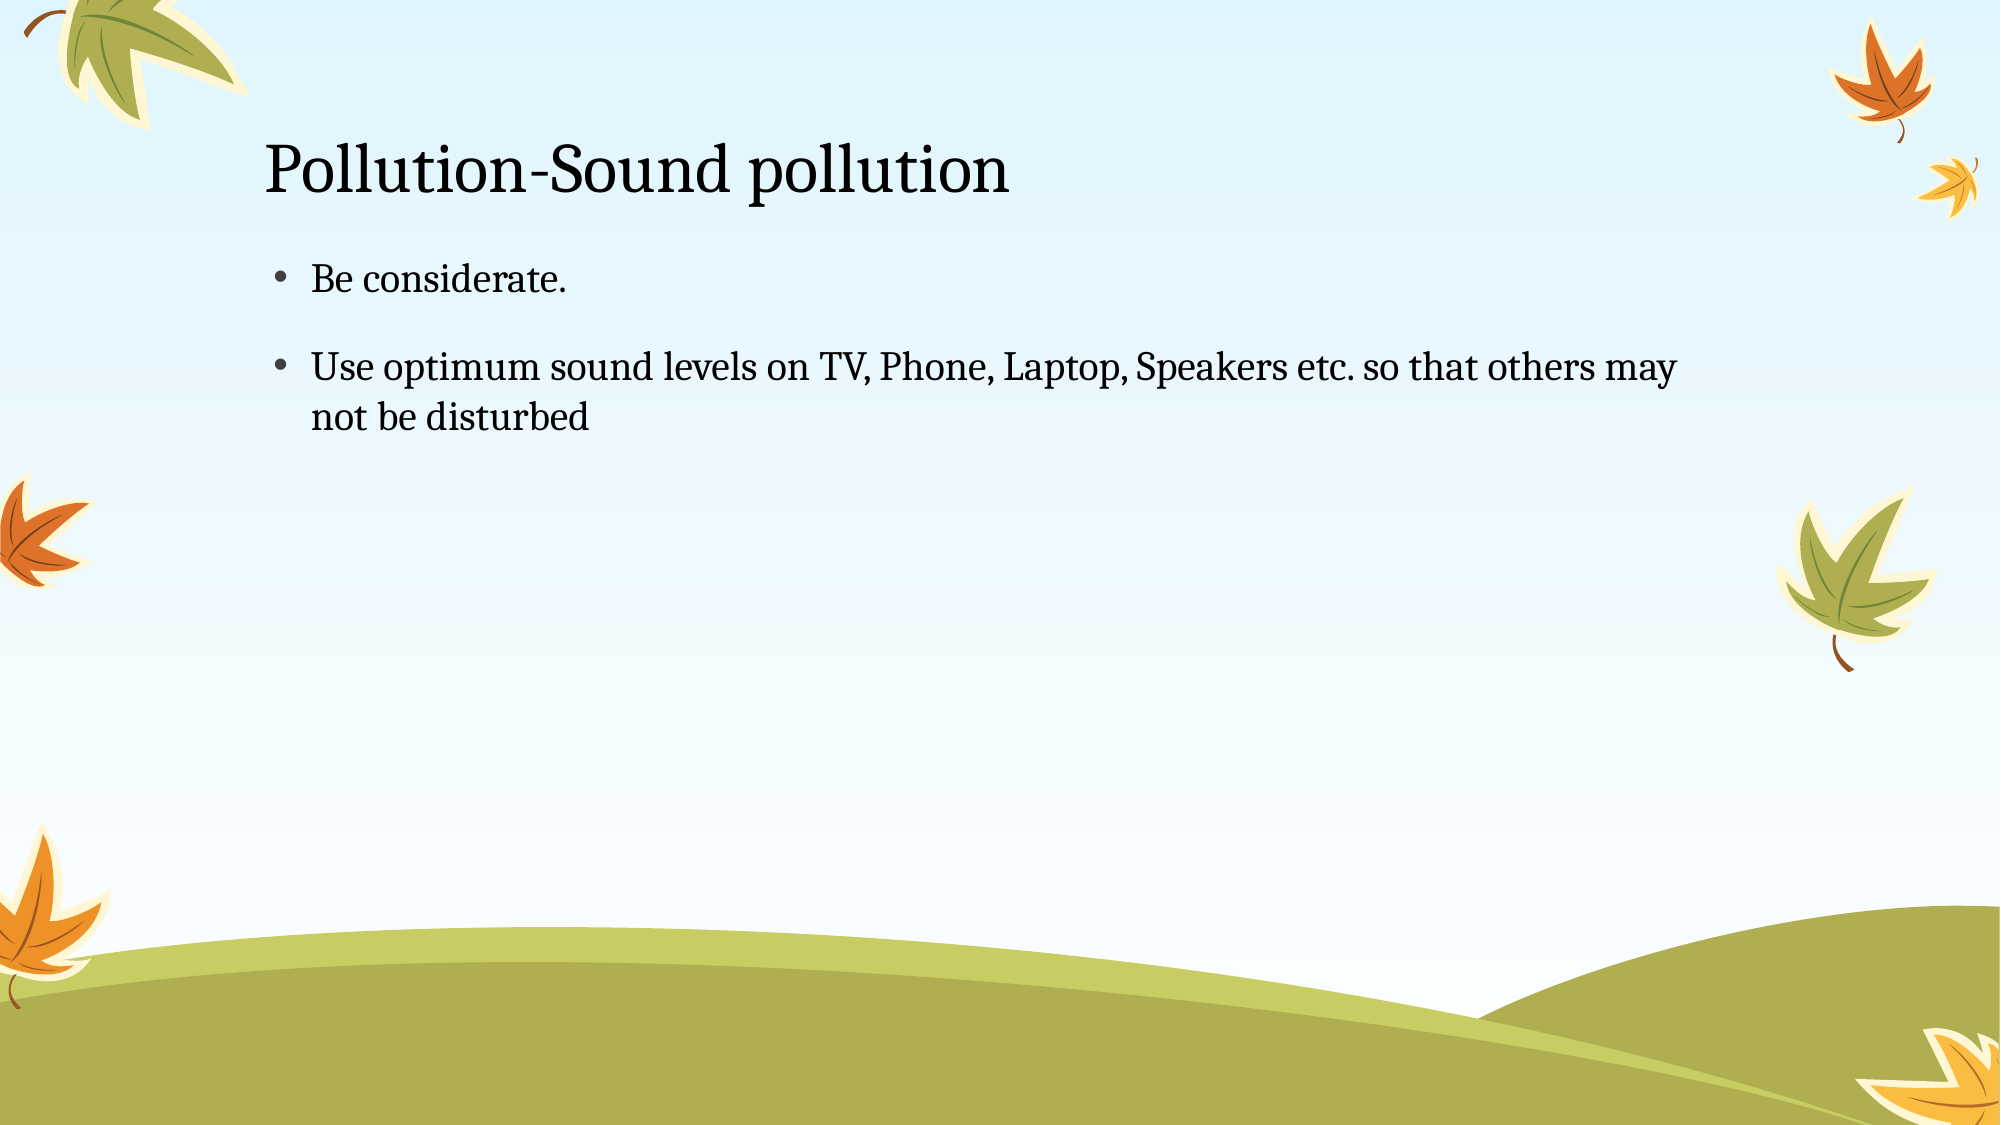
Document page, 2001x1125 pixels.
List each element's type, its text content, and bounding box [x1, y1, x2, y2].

list Be considerate. Use optimum sound levels on TV, Phone, Laptop, Speakers etc. so that others may not be disturbed [250, 243, 1750, 925]
title Pollution-Sound pollution [249, 12, 1749, 216]
